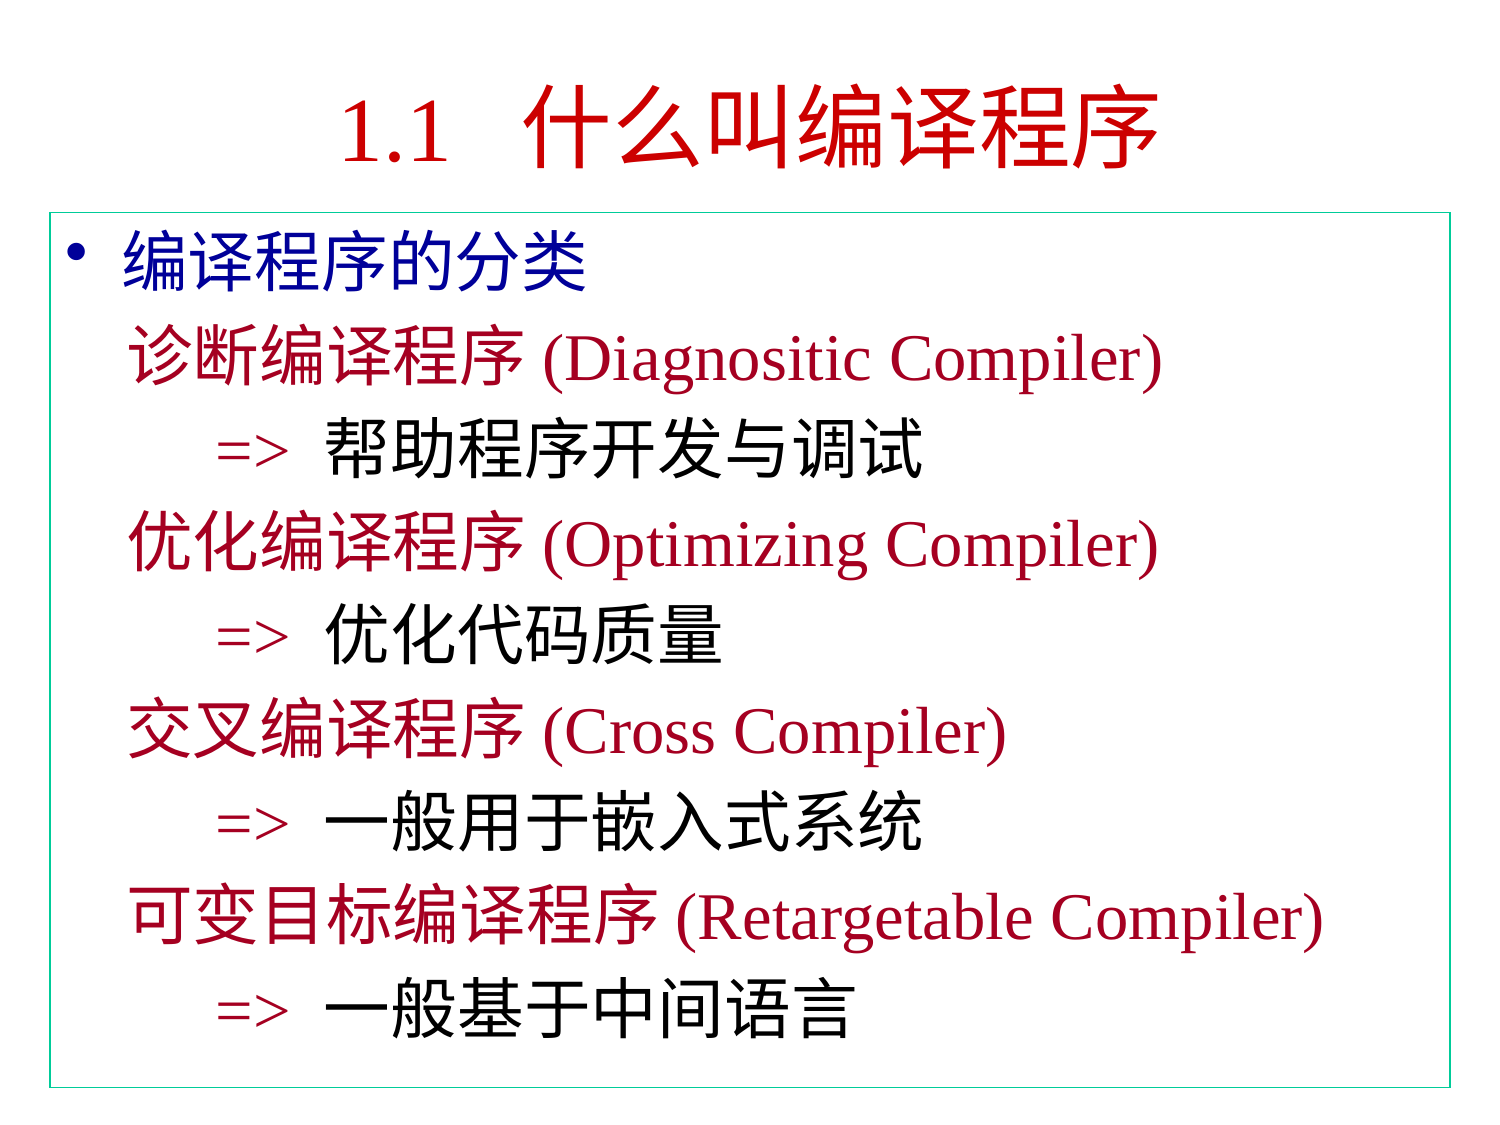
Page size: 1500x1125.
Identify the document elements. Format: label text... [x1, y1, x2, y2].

title 1.1 什么叫编译程序 [112, 62, 1388, 188]
list 编译程序的分类 诊断编译程序(Diagnositic Compiler) => 帮助程序开发与调试 优化编译程序(Optimizing Compiler) => 优化代码质量 交叉编译程序(Cross Compiler) => 一般用于嵌入式系统 可变目标编译程序(Retargetable Compiler) => 一般基于中间语言 [49, 212, 1451, 1088]
